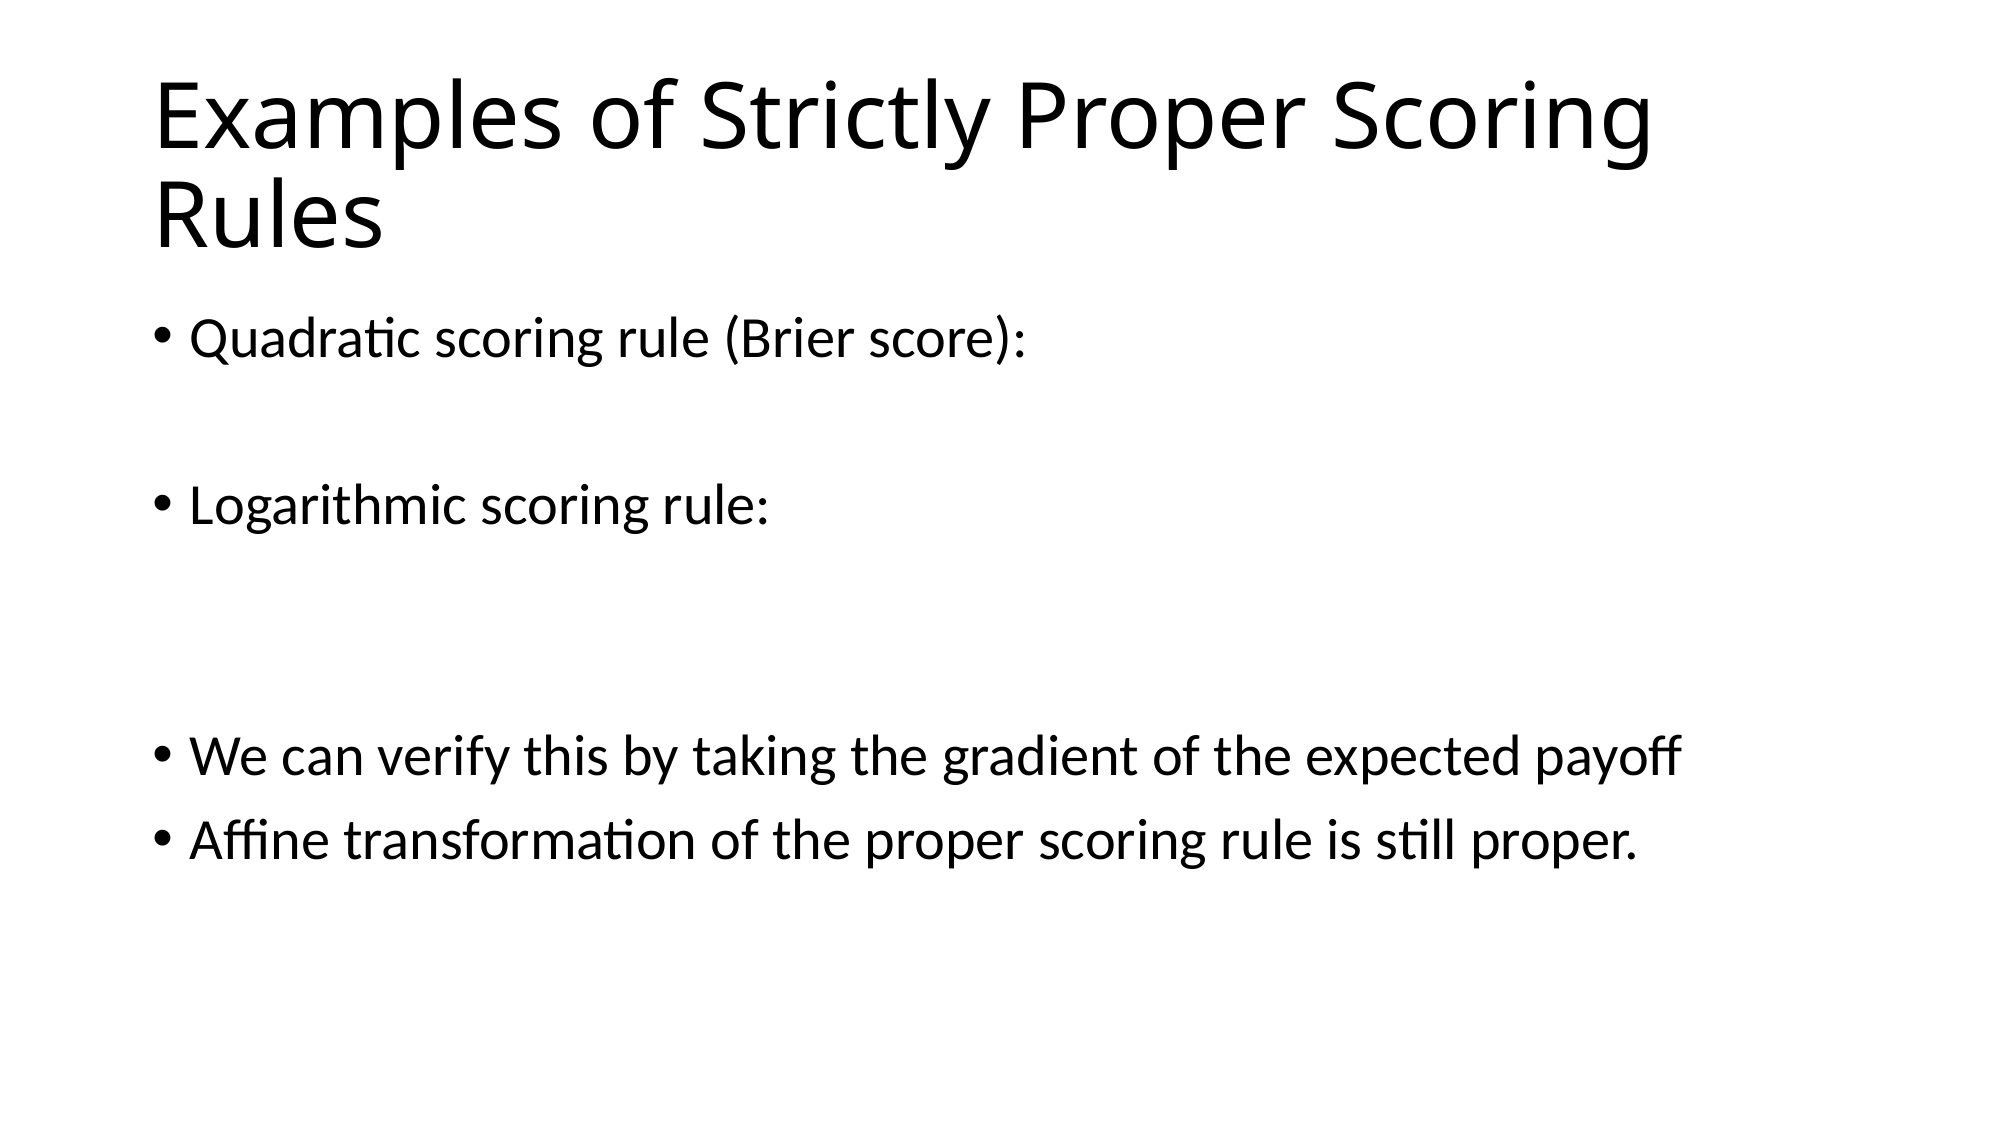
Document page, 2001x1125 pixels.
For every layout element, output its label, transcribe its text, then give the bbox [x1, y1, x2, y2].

title Examples of Strictly Proper Scoring Rules [137, 59, 1863, 278]
